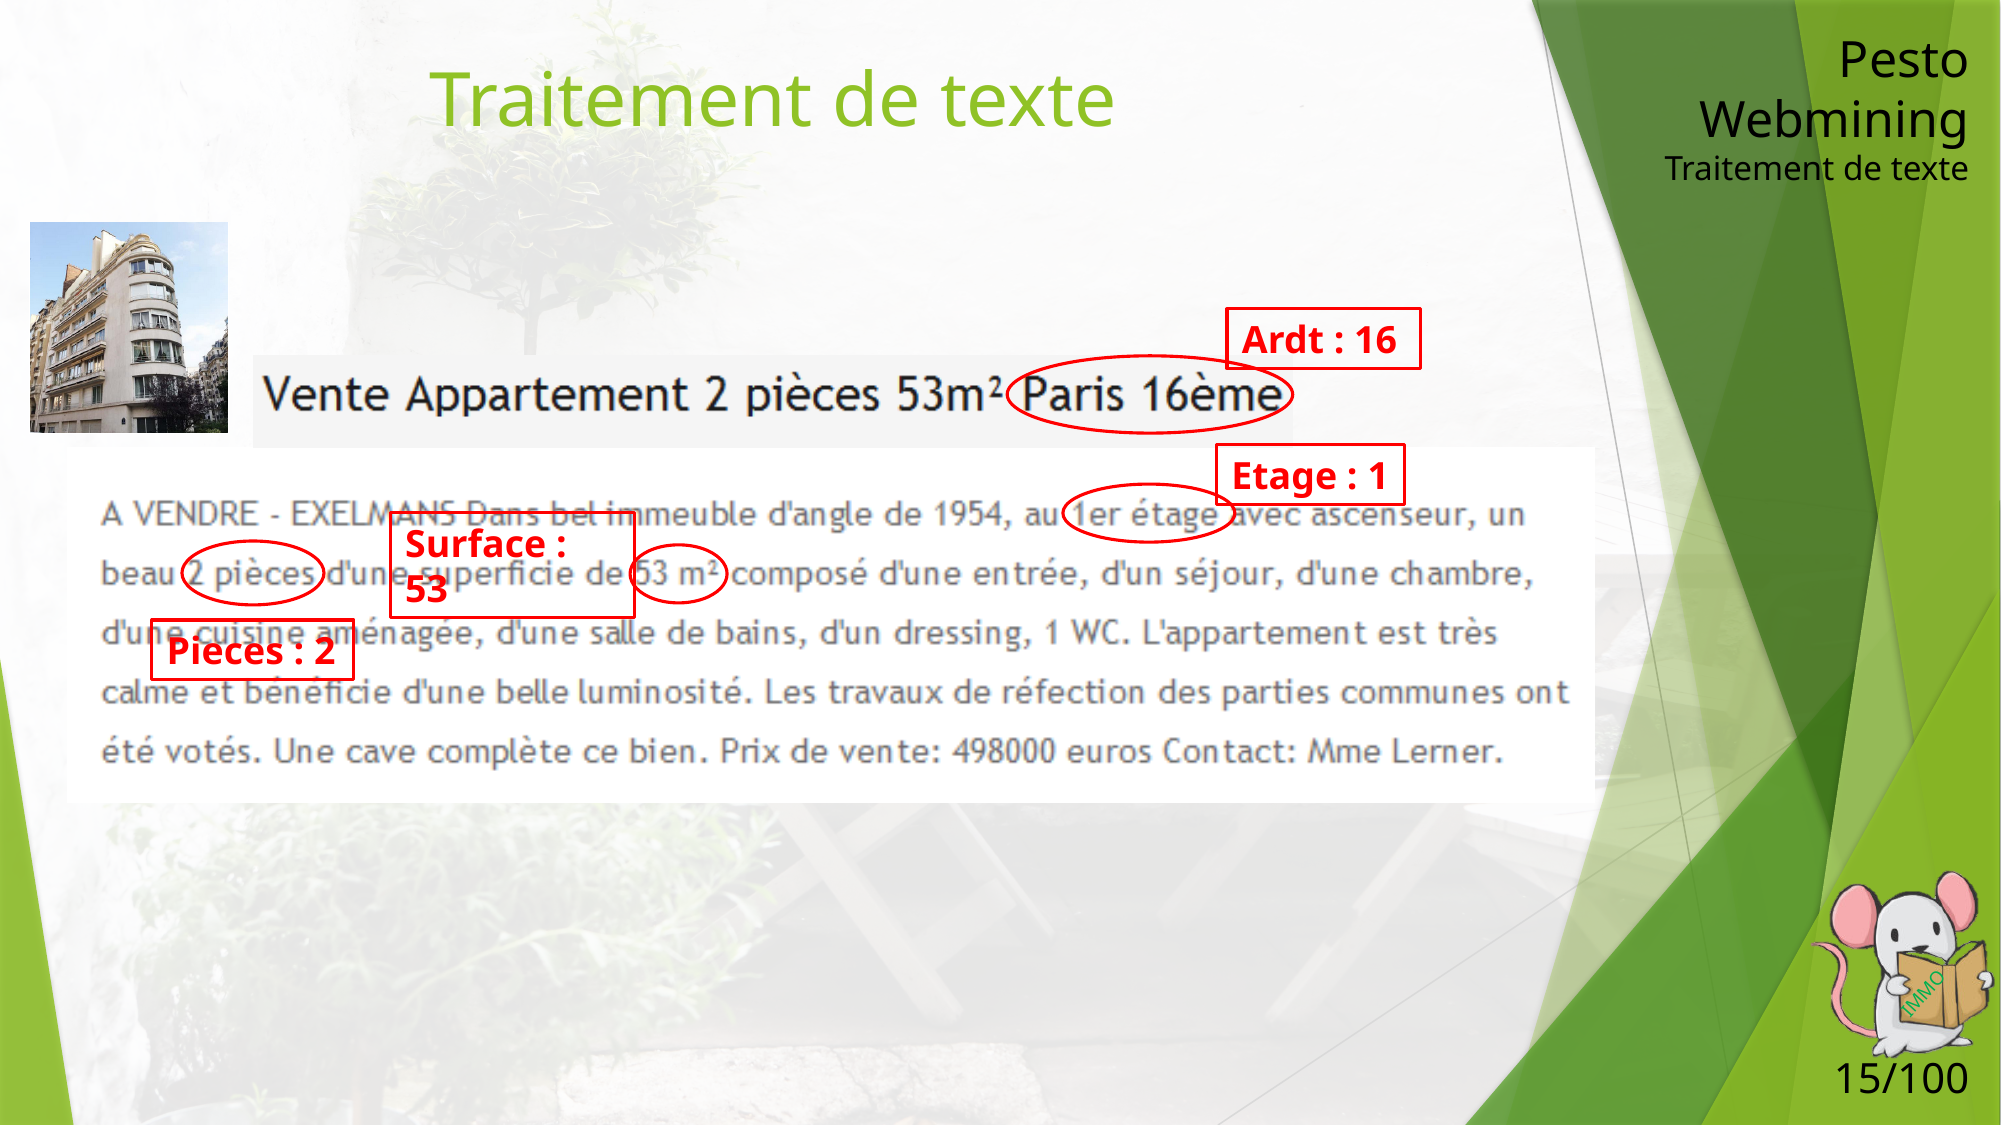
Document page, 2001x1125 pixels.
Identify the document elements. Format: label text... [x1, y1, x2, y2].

text_box Pesto Webmining Traitement de texte [1563, 19, 1985, 195]
text_box Ardt : 16 [1227, 308, 1421, 369]
title Traitement de texte [67, 44, 1479, 261]
picture [28, 221, 230, 434]
picture [67, 355, 1596, 803]
slide_number 15/100 [1811, 1050, 1985, 1111]
picture [1787, 833, 2001, 1083]
